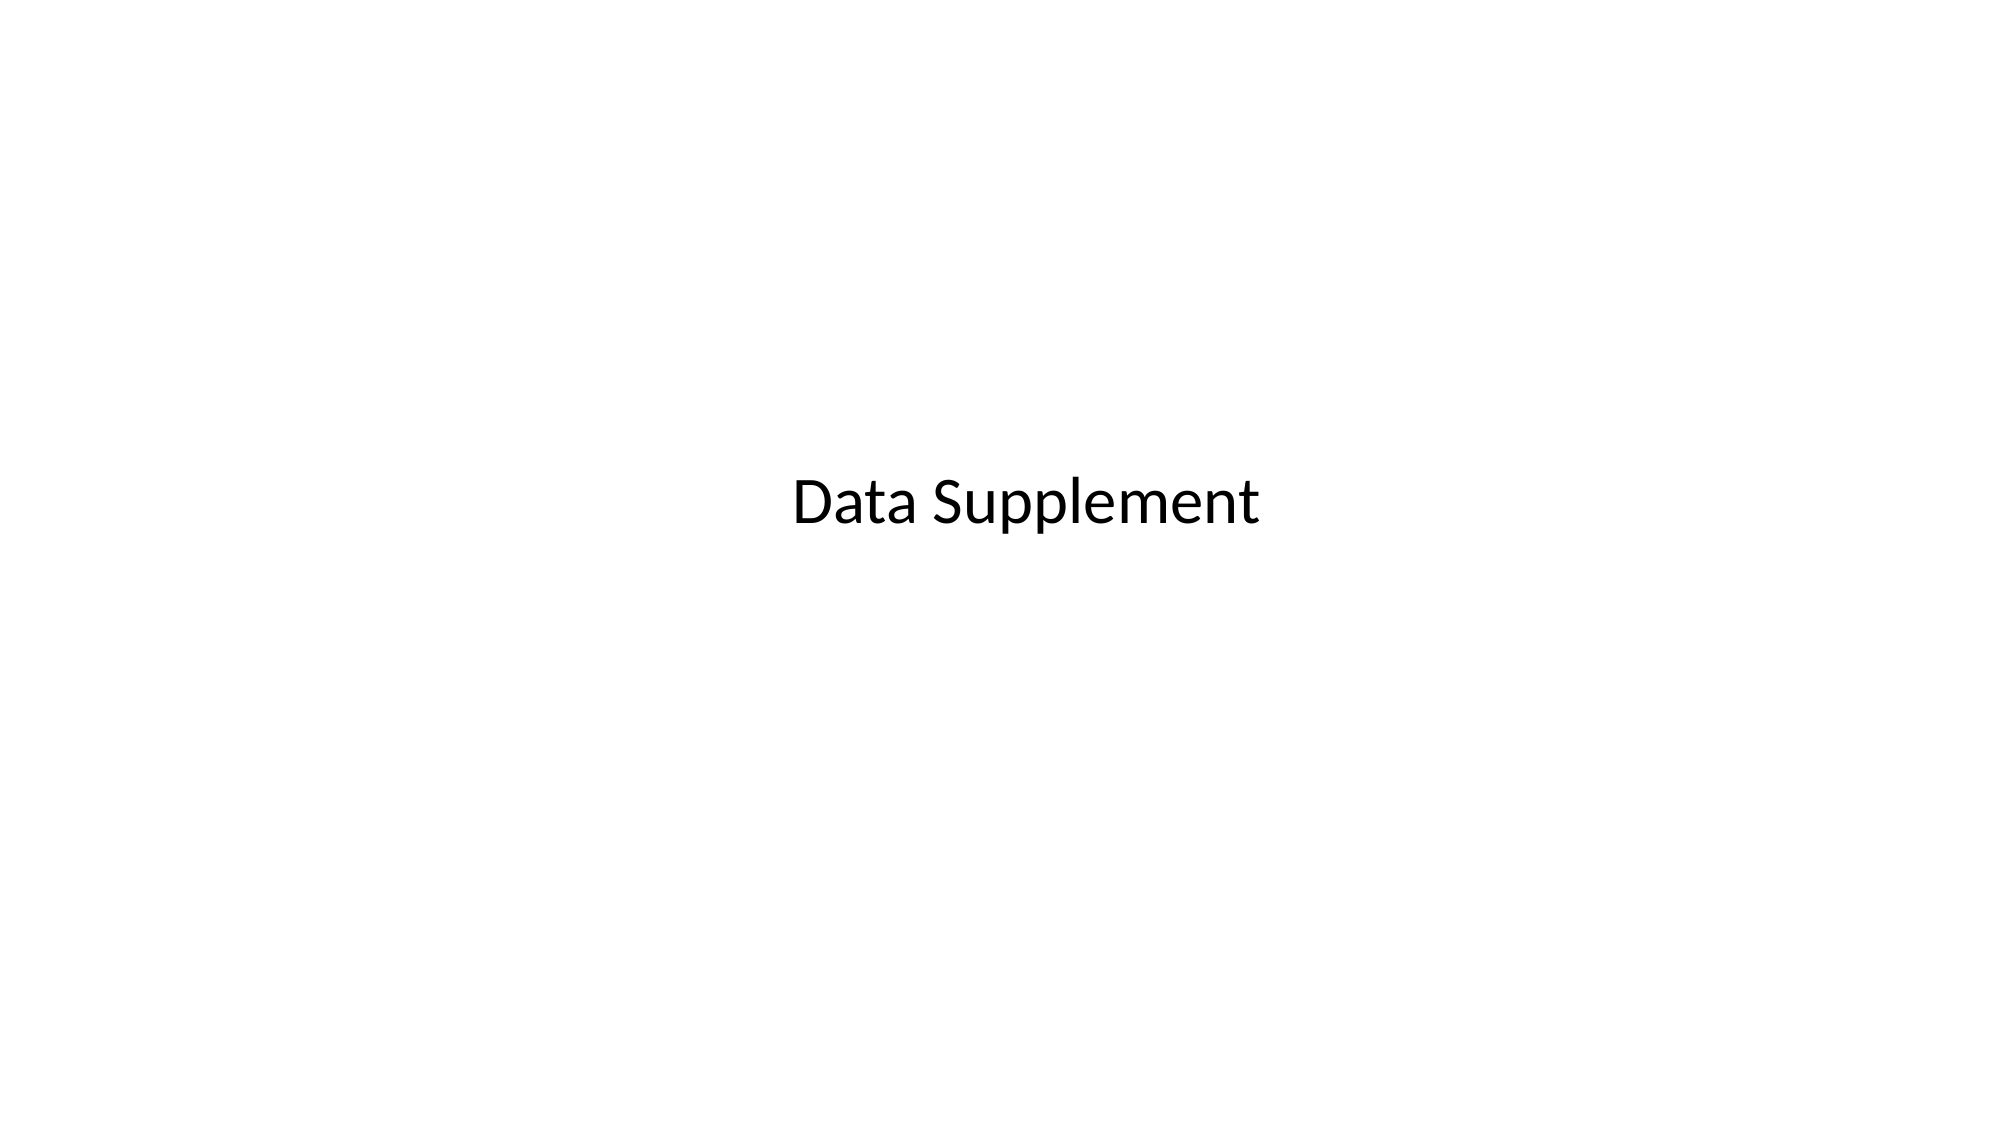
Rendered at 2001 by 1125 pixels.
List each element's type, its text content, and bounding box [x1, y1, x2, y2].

text_box Data Supplement [777, 449, 1276, 545]
